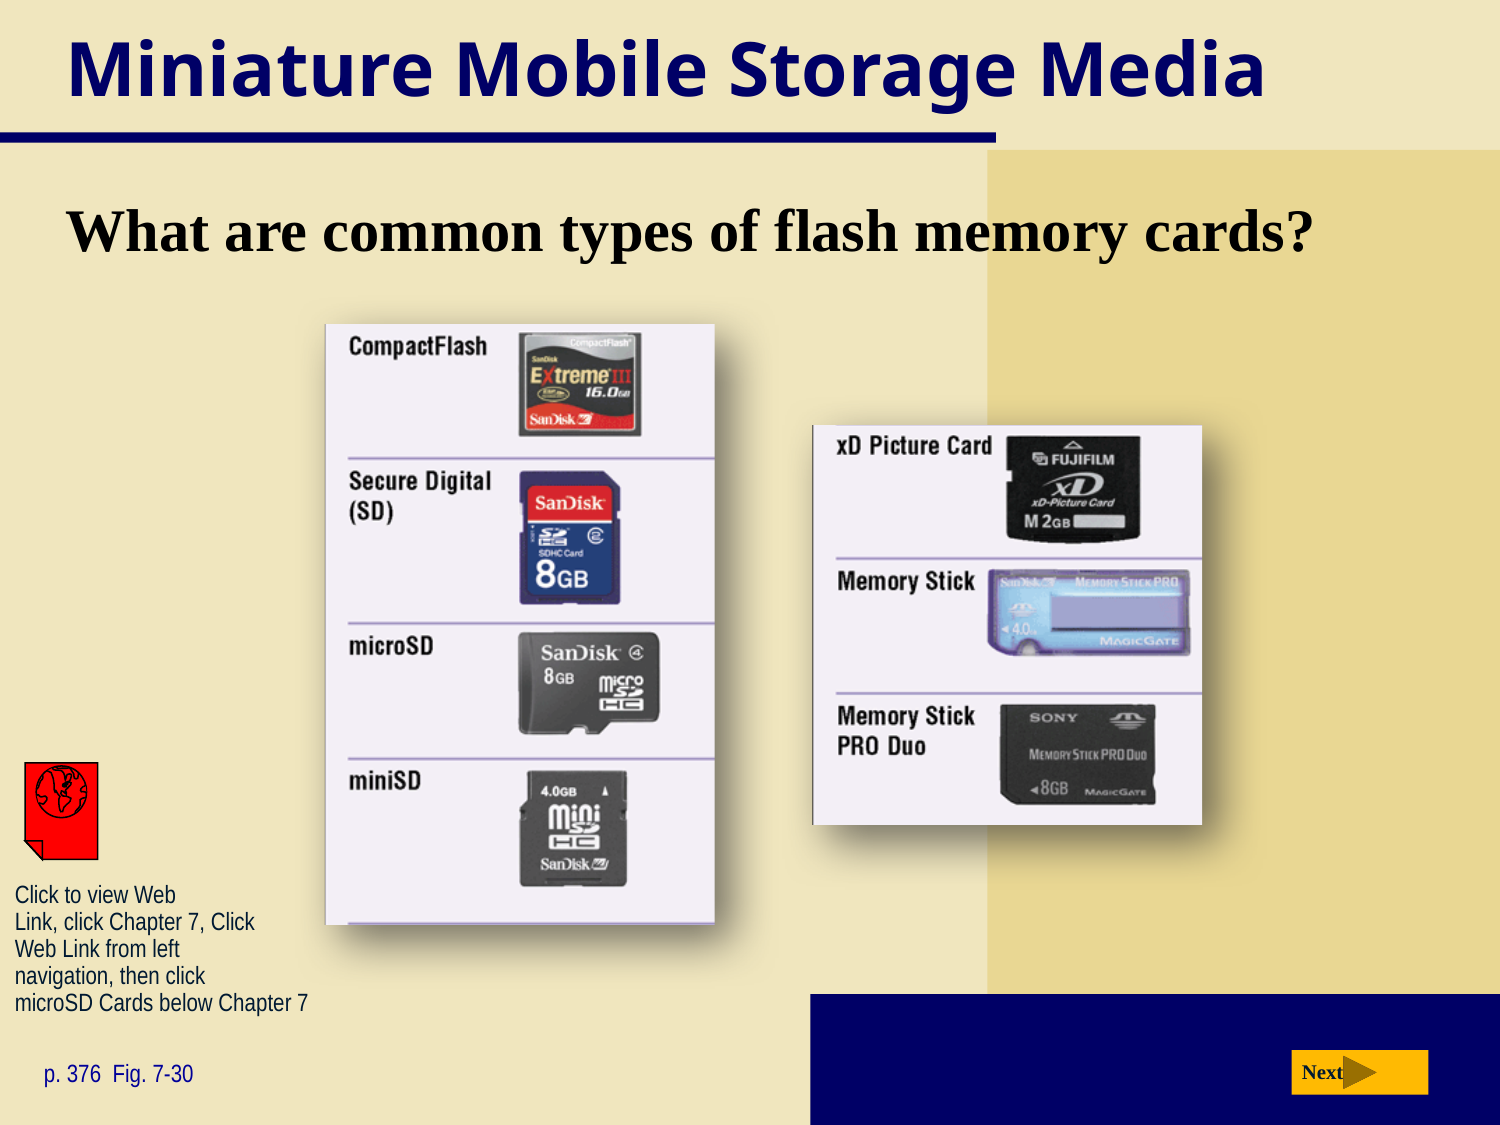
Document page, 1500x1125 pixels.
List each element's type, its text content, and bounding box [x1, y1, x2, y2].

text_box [324, 324, 1203, 926]
list What are common types of flash memory cards? [49, 183, 1500, 310]
title Miniature Mobile Storage Media [49, 0, 1459, 133]
text_box p. 376 Fig. 7-30 [29, 1050, 284, 1095]
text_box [1286, 1049, 1429, 1095]
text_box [0, 762, 326, 976]
